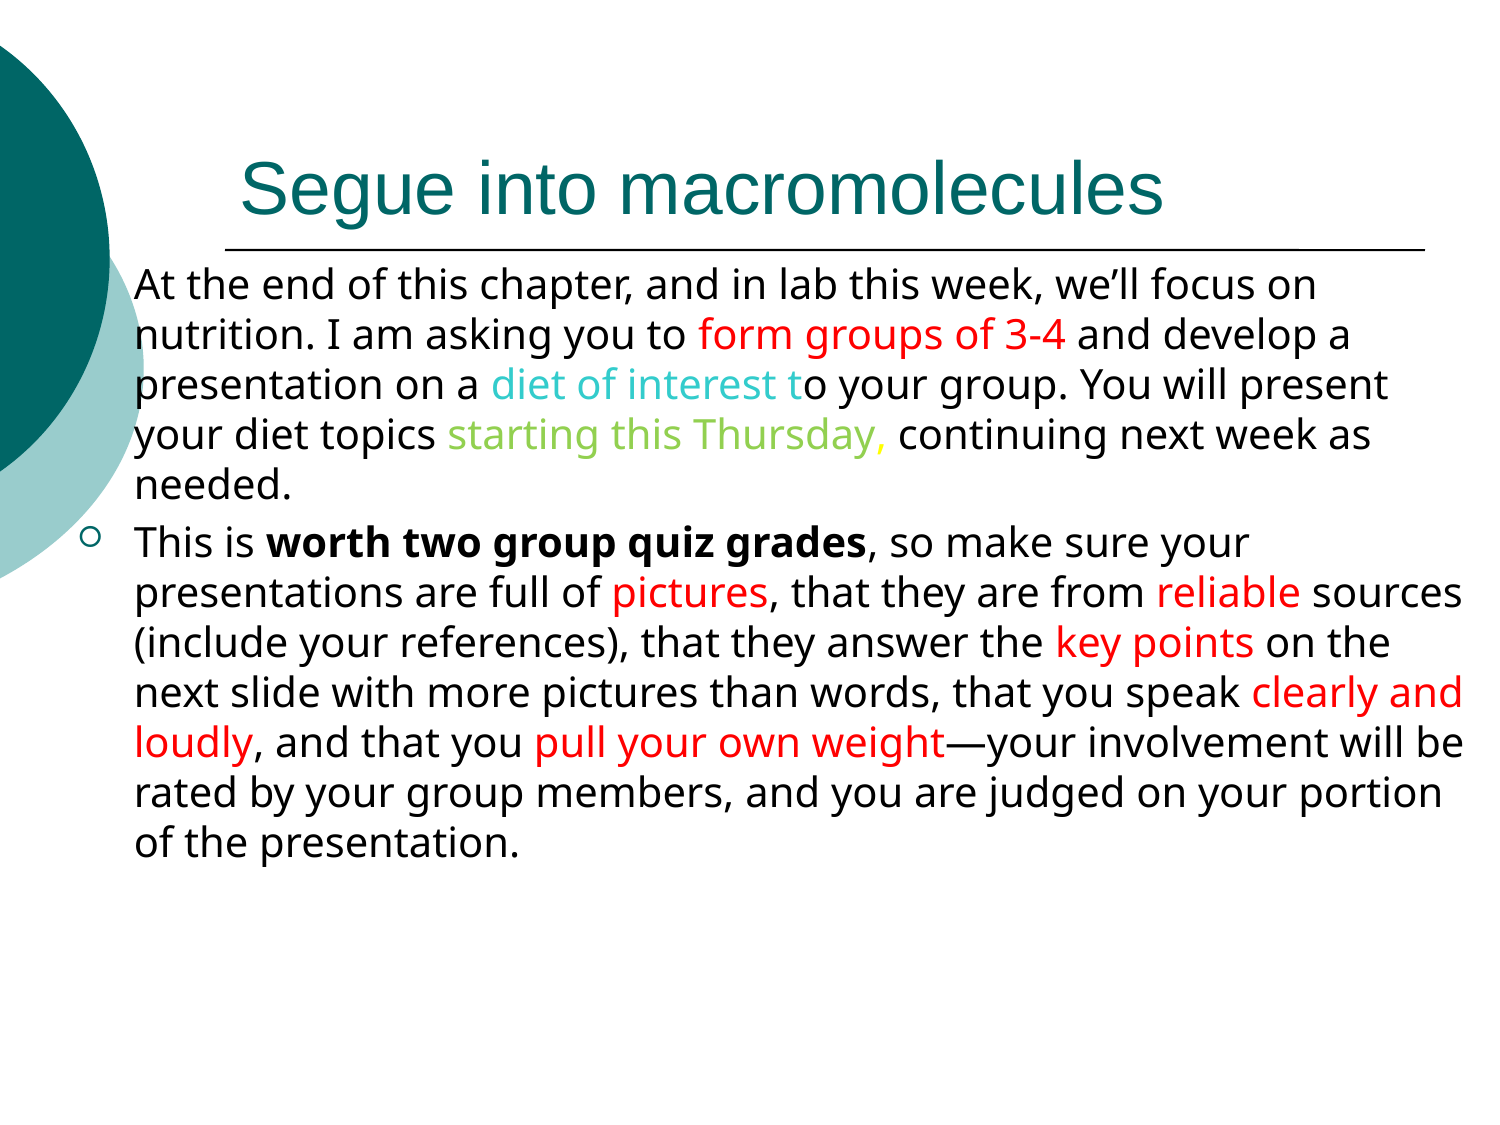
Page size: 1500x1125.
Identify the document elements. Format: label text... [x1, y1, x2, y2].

title Segue into macromolecules [224, 49, 1425, 238]
list At the end of this chapter, and in lab this week, we’ll focus on nutrition. I am asking you to form groups of 3-4 and develop a presentation on a diet of interest to your group. You will present your diet topics starting this Thursday, continuing next week as needed. This is worth two group quiz grades, so make sure your presentations are full of pictures, that they are from reliable sources (include your references), that they answer the key points on the next slide with more pictures than words, that you speak clearly and loudly, and that you pull your own weight—your involvement will be rated by your group members, and you are judged on your portion of the presentation. [62, 249, 1500, 926]
